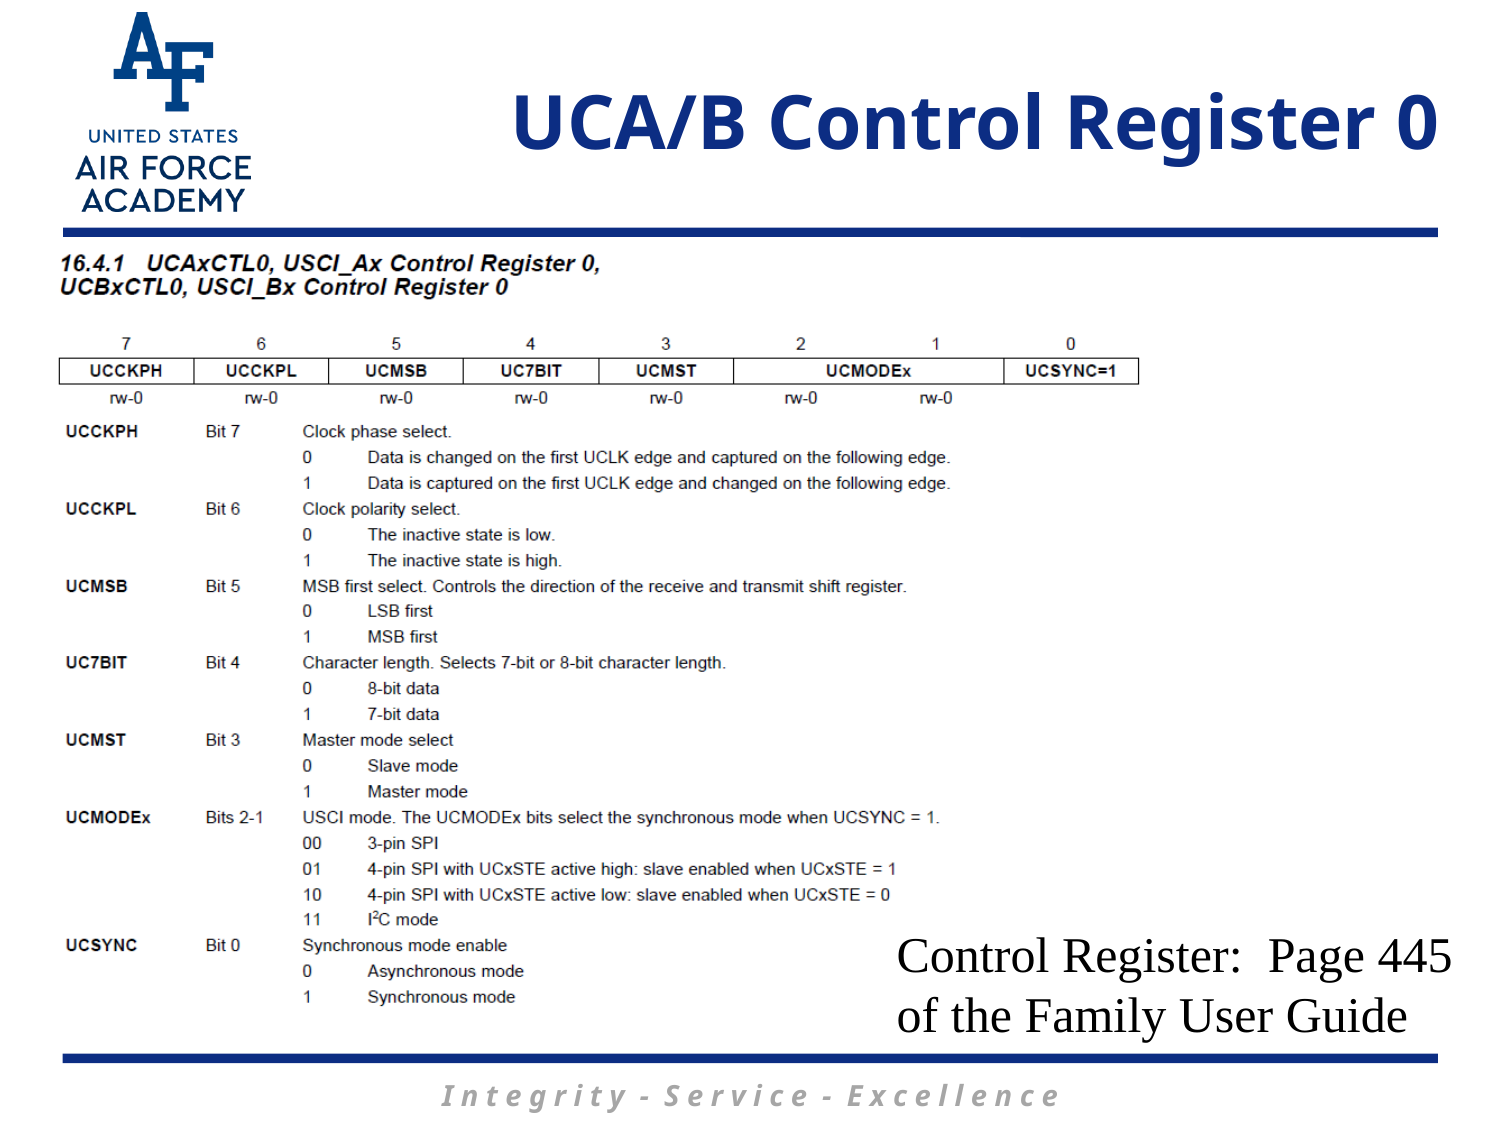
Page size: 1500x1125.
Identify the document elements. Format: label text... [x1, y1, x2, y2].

picture [51, 250, 1157, 1015]
picture [75, 12, 251, 212]
title UCA/B Control Register 0 [299, 29, 1456, 211]
text_box Control Register: Page 445 of the Family User Guide [881, 915, 1500, 1050]
